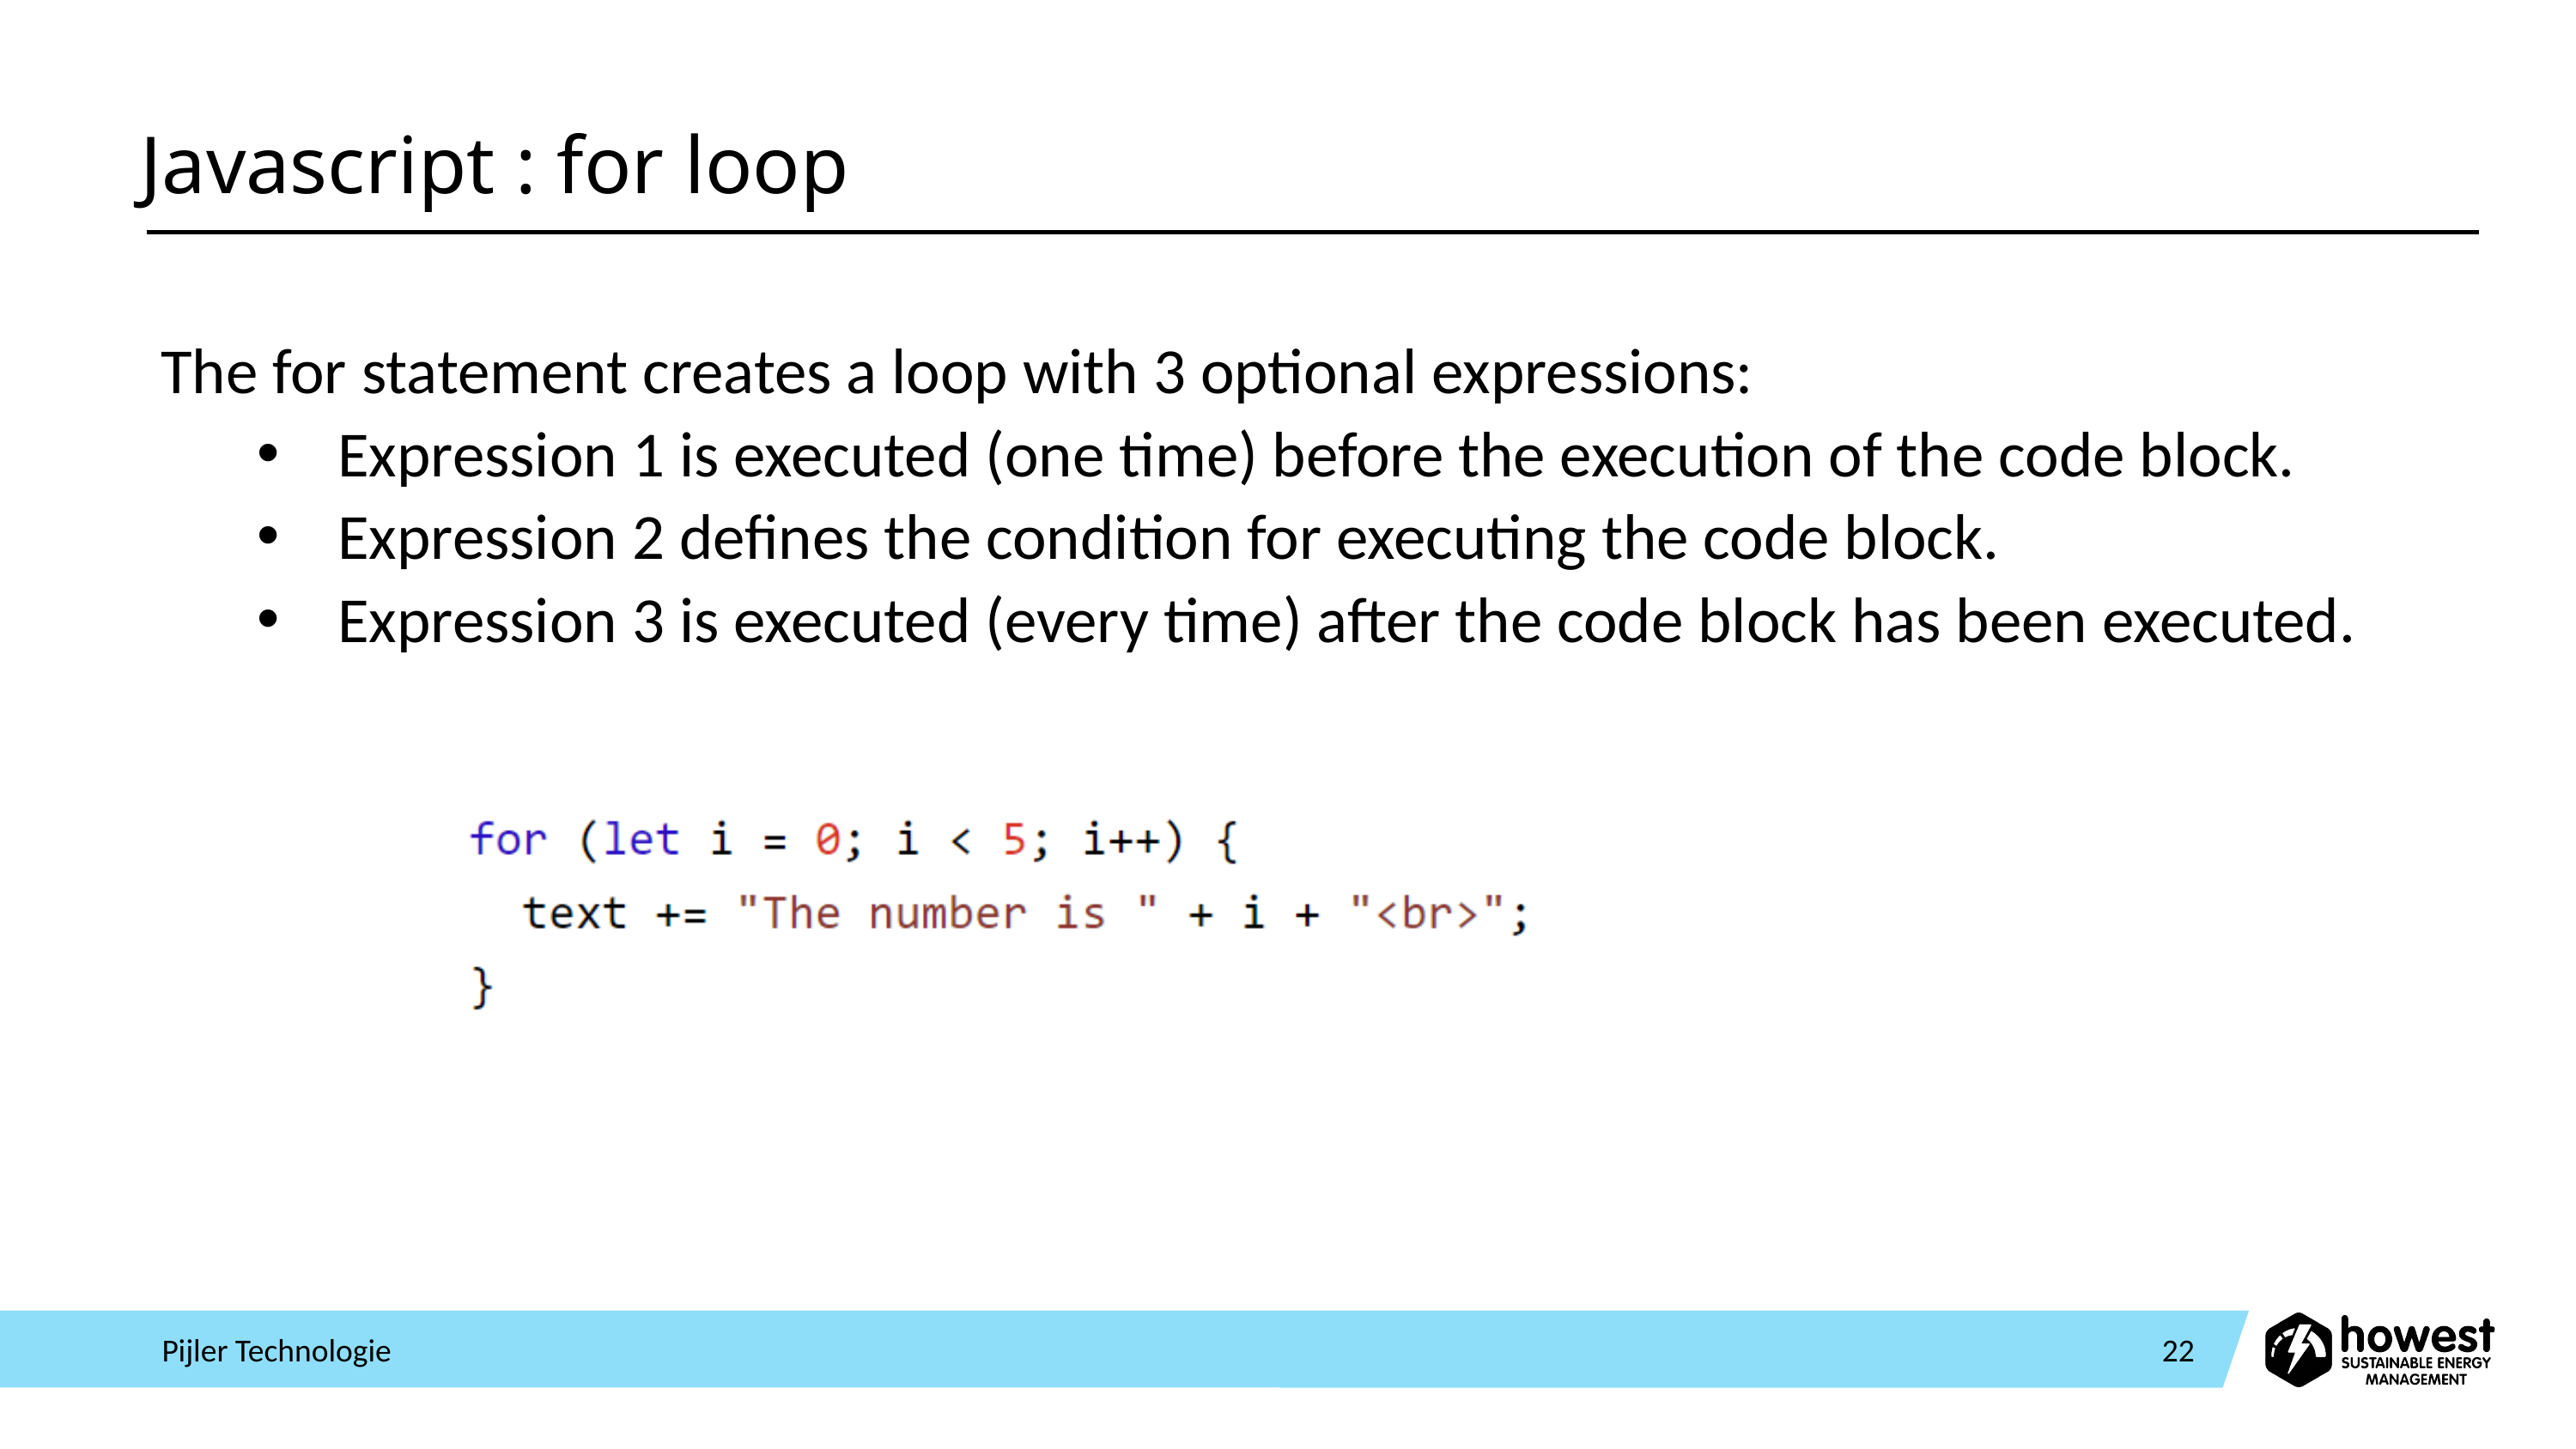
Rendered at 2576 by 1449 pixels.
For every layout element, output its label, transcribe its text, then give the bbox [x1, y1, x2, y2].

slide_number 22 [1676, 1310, 2208, 1388]
slide_number Pijler Technologie [149, 1310, 729, 1388]
title Javascript : for loop [140, 124, 2476, 215]
picture [2265, 1313, 2495, 1387]
list The for statement creates a loop with 3 optional expressions: Expression 1 is executed (one time) before the execution of the code block. Expression 2 defines the condition for executing the code block. Expression 3 is executed (every time) after the code block has been executed. [148, 331, 2483, 1191]
picture [439, 781, 1643, 1017]
